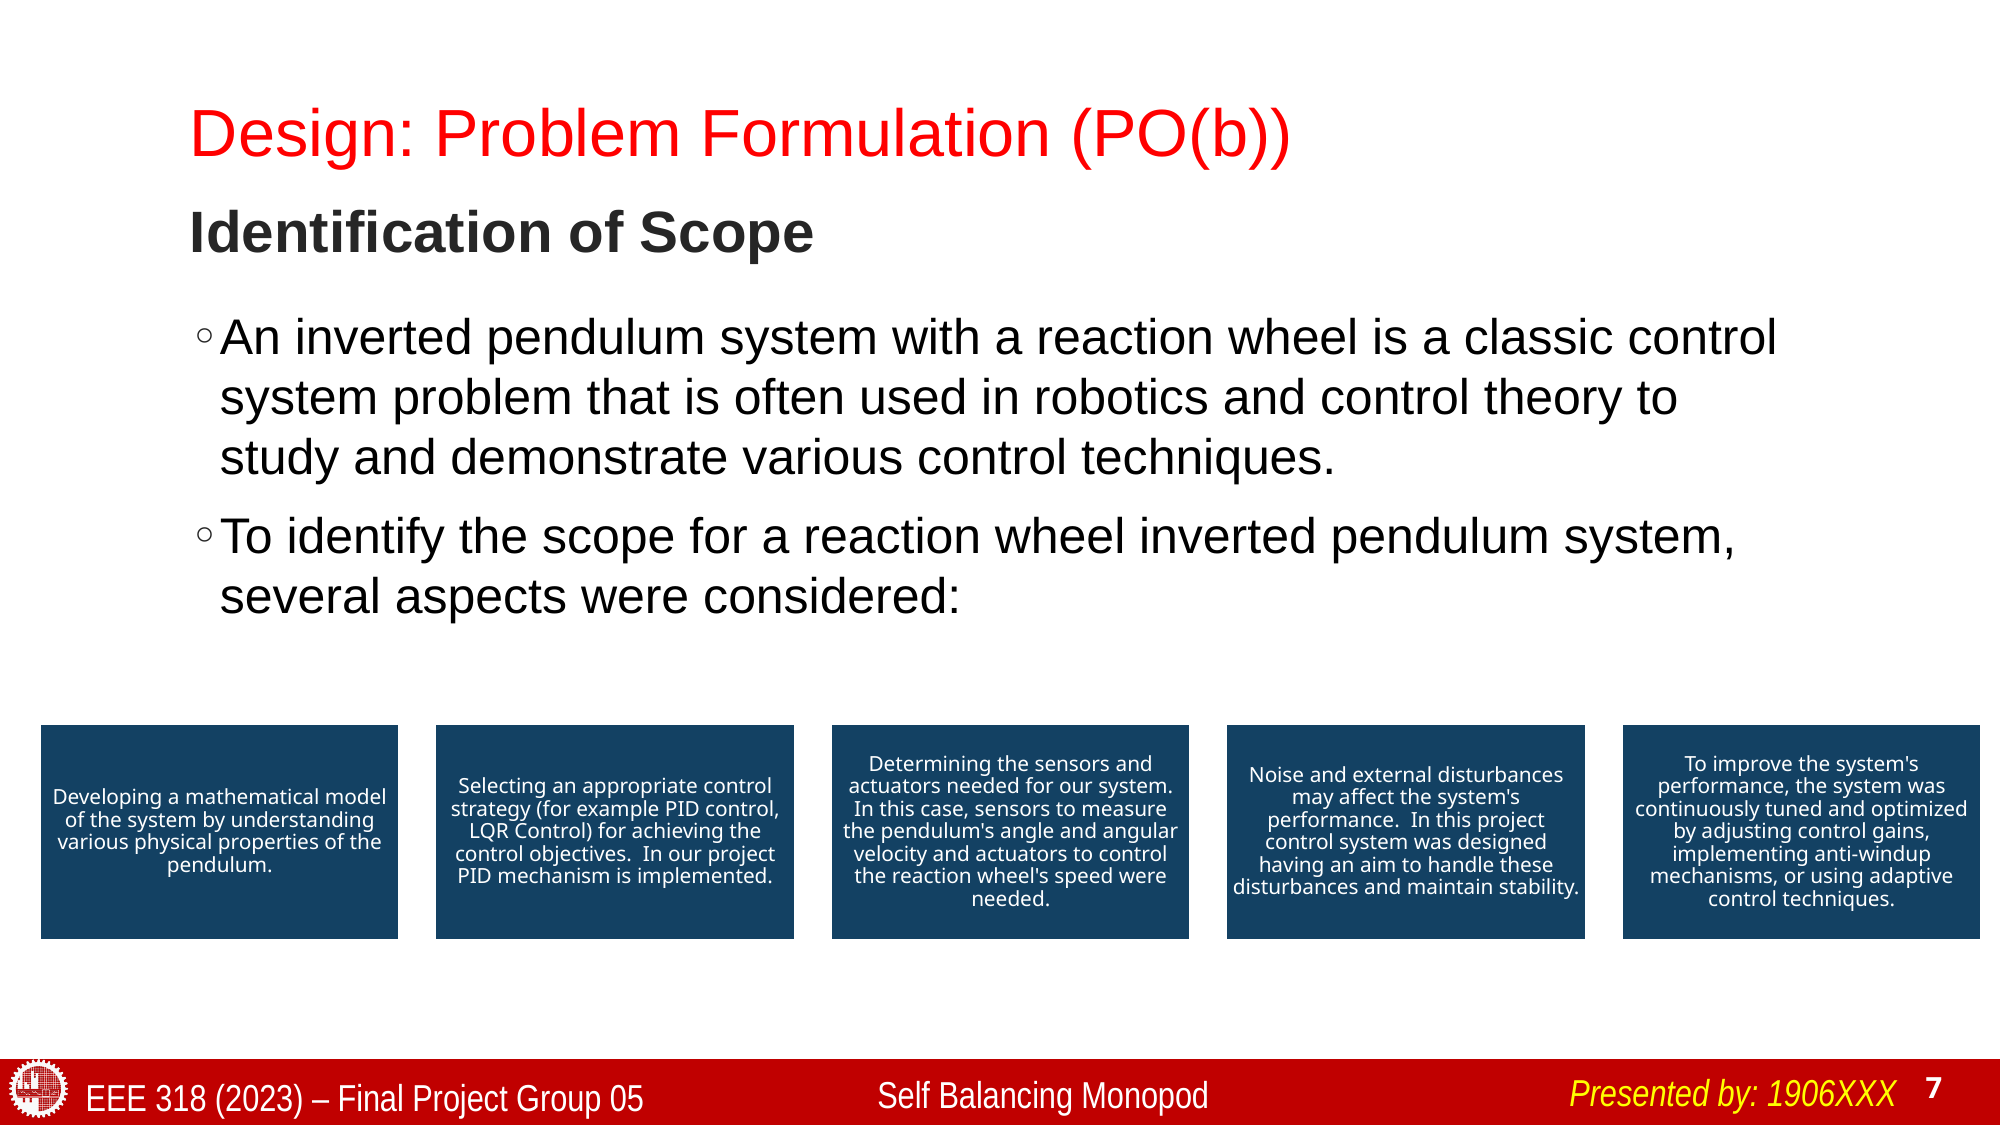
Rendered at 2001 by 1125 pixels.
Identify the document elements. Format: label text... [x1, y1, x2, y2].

footer Self Balancing Monopod [862, 1063, 1872, 1125]
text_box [39, 621, 1983, 1042]
slide_number EEE 318 (2023) – Final Project Group 05 [70, 1066, 862, 1125]
slide_number 7 [1912, 1066, 1958, 1118]
title Design: Problem Formulation (PO(b)) [174, 75, 1825, 173]
picture [8, 1059, 71, 1118]
text_box Presented by: 1906XXX [1554, 1061, 1912, 1122]
text_box Identification of Scope [174, 173, 1825, 294]
list An inverted pendulum system with a reaction wheel is a classic control system problem that is often used in robotics and control theory to study and demonstrate various control techniques. To identify the scope for a reaction wheel inverted pendulum system, several aspects were considered: [174, 297, 1825, 619]
